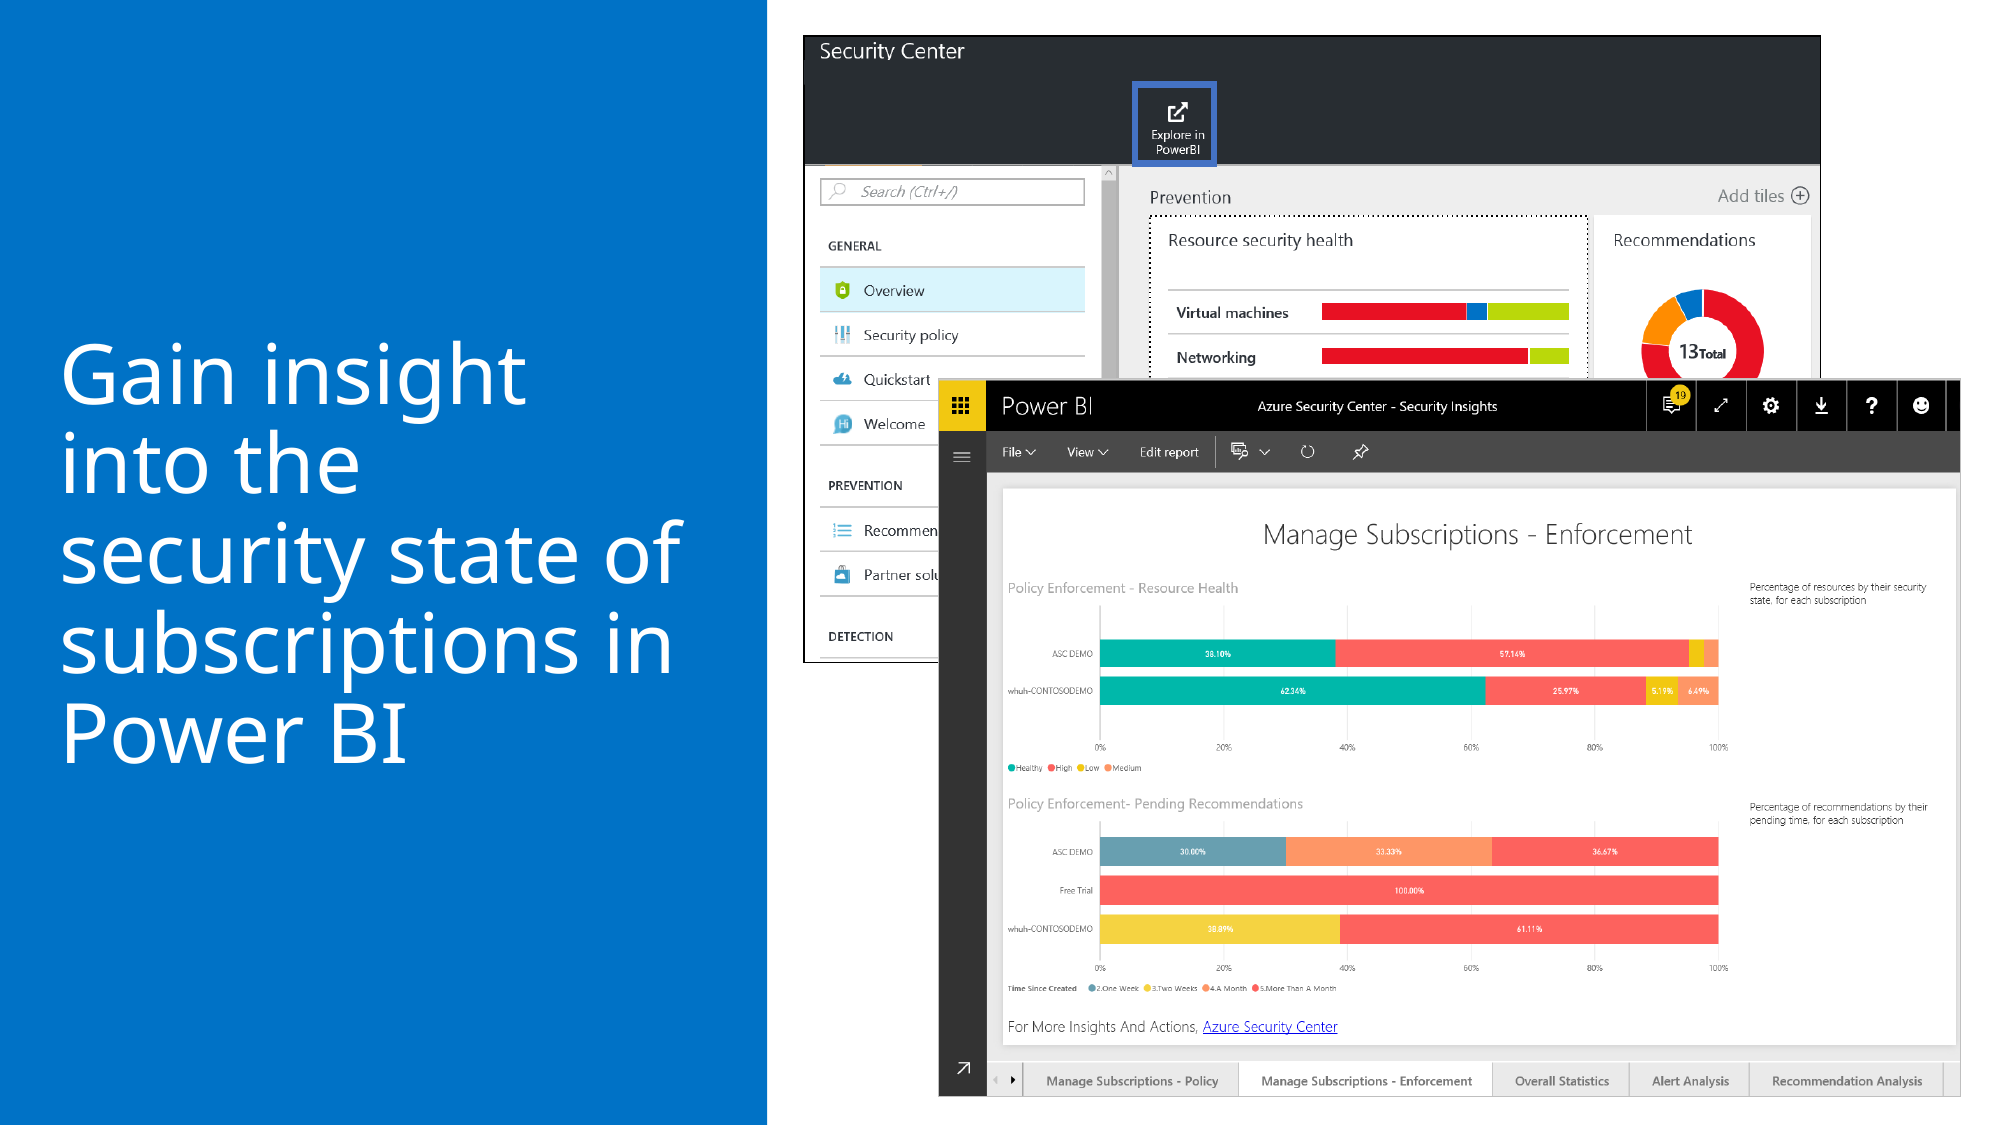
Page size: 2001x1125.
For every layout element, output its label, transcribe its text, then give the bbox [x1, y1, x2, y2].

picture [938, 378, 1961, 1097]
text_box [803, 35, 1821, 663]
title Gain insight into the security state of subscriptions in Power BI [44, 92, 706, 1023]
